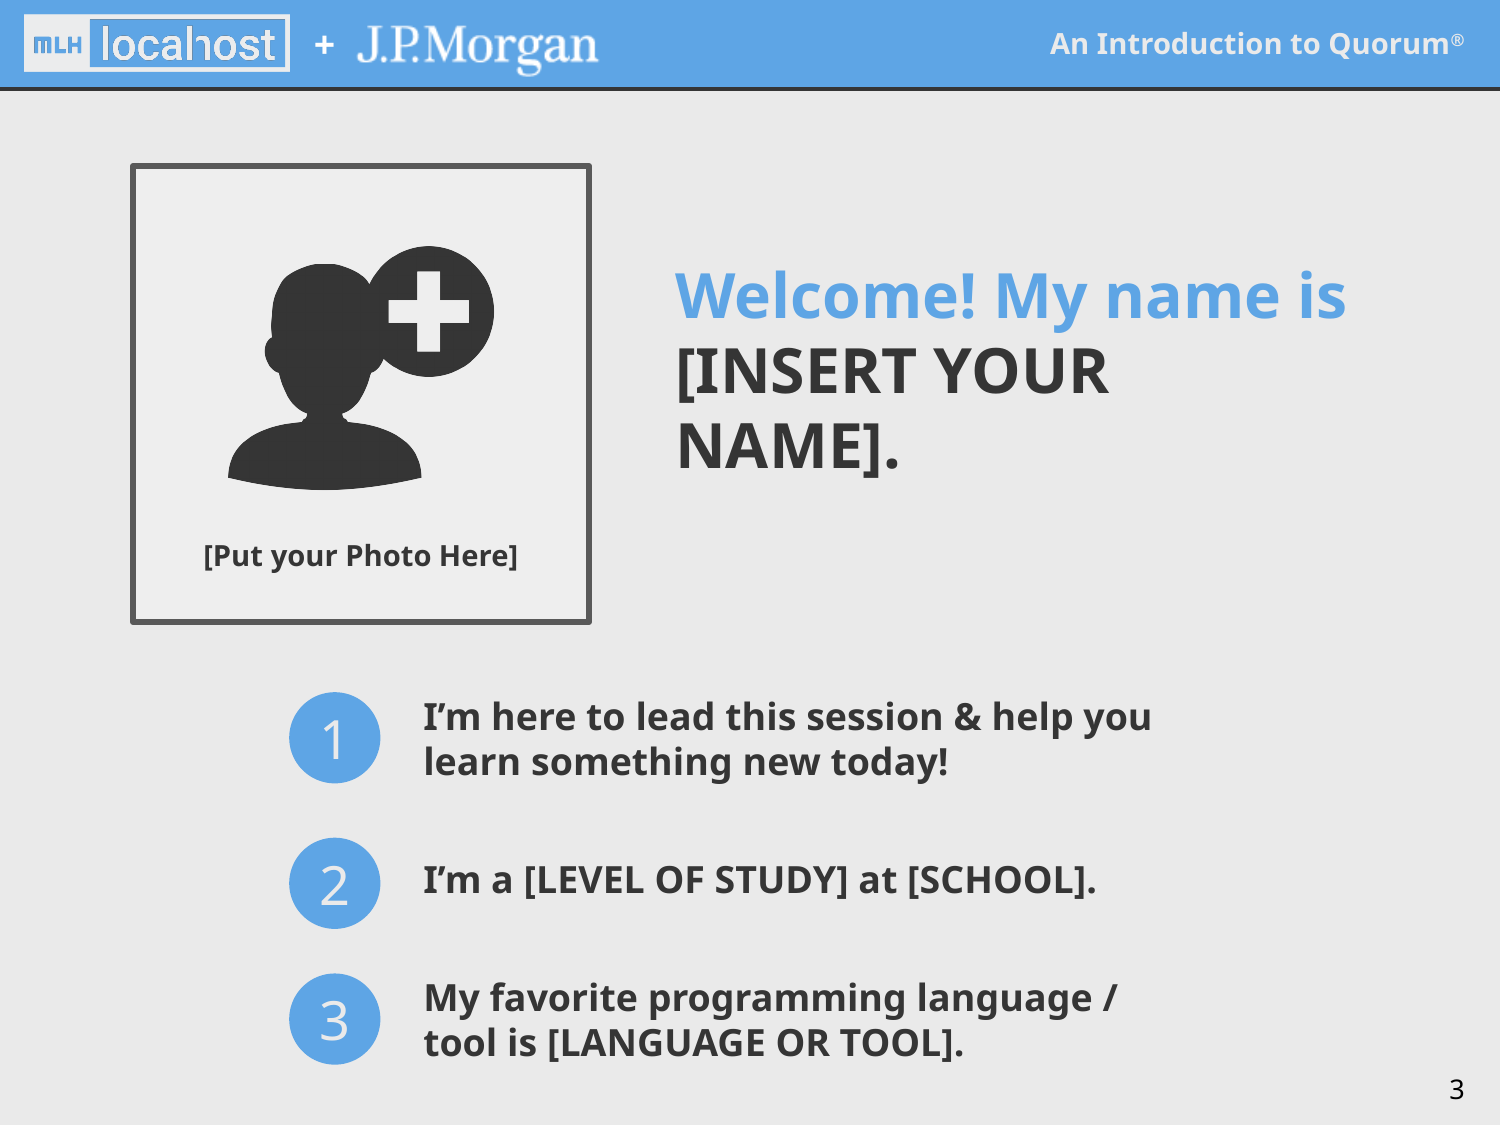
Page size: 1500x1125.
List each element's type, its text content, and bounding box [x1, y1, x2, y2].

picture [24, 14, 290, 72]
text_box [Put your Photo Here] [133, 166, 589, 622]
text_box 3 [289, 973, 381, 1065]
slide_number ‹#› [1389, 1057, 1480, 1125]
text_box 2 [289, 837, 381, 929]
picture [333, 7, 625, 79]
text_box I’m a [LEVEL OF STUDY] at [SCHOOL]. [408, 816, 1211, 941]
picture [213, 220, 510, 517]
text_box Welcome! My name is [INSERT YOUR NAME]. [660, 283, 1367, 453]
text_box I’m here to lead this session & help you learn something new today! [408, 676, 1211, 800]
text_box 1 [289, 692, 381, 784]
text_box My favorite programming language / tool is [LANGUAGE OR TOOL]. [408, 957, 1211, 1081]
